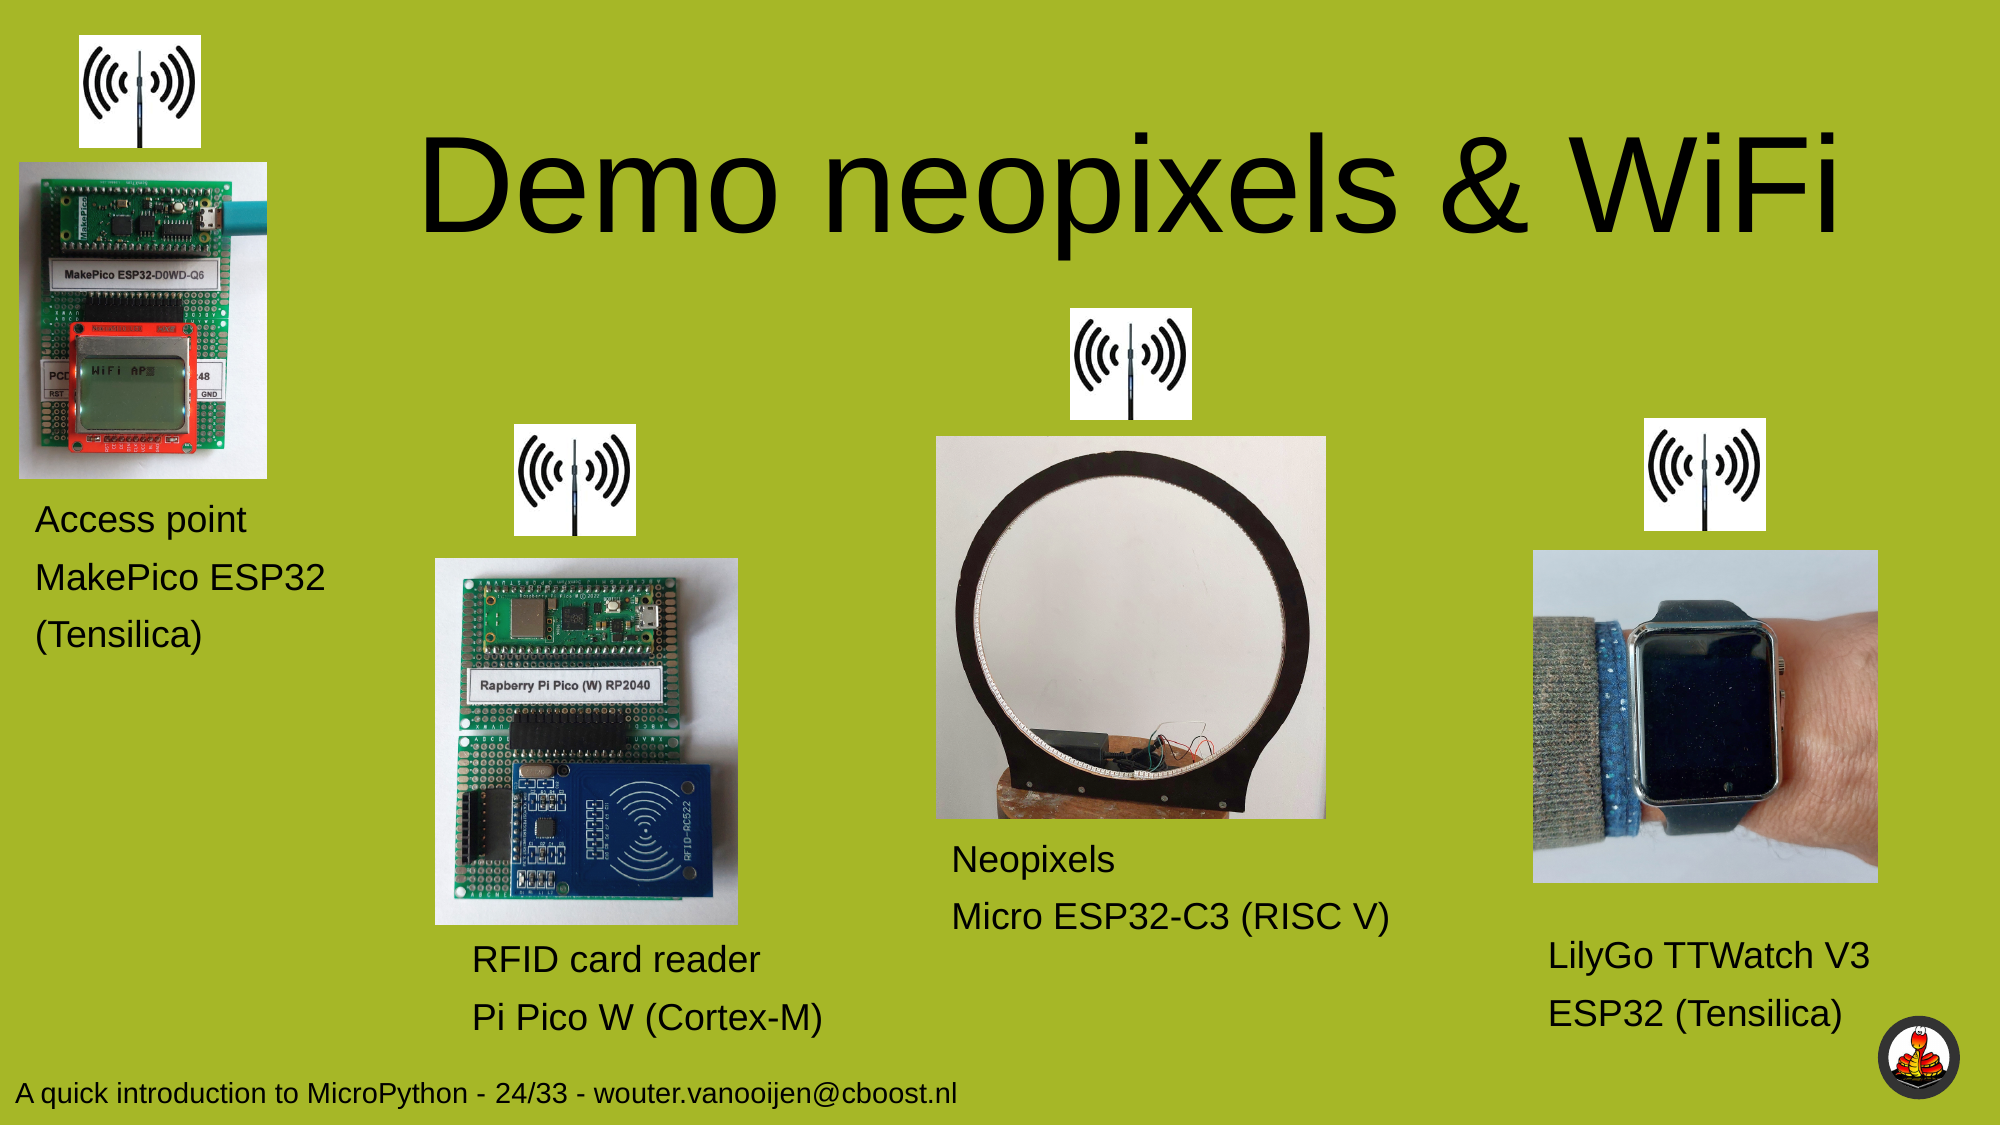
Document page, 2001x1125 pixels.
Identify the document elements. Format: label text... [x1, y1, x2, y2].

picture [435, 558, 738, 925]
picture [1893, 1033, 1949, 1088]
text_box Access point MakePico ESP32 (Tensilica) [19, 487, 597, 696]
picture [78, 35, 201, 148]
picture [1070, 307, 1193, 420]
text_box Demo neopixels & WiFi [259, 75, 2000, 284]
text_box RFID card reader Pi Pico W (Cortex-M) [456, 927, 885, 995]
picture [1644, 418, 1767, 531]
picture [936, 435, 1326, 820]
text_box LilyGo TTWatch V3 ESP32 (Tensilica) [1533, 923, 1936, 1073]
picture [1532, 550, 1878, 883]
picture [19, 162, 267, 480]
picture [514, 424, 637, 537]
text_box Neopixels Micro ESP32-C3 (RISC V) [936, 827, 1592, 894]
